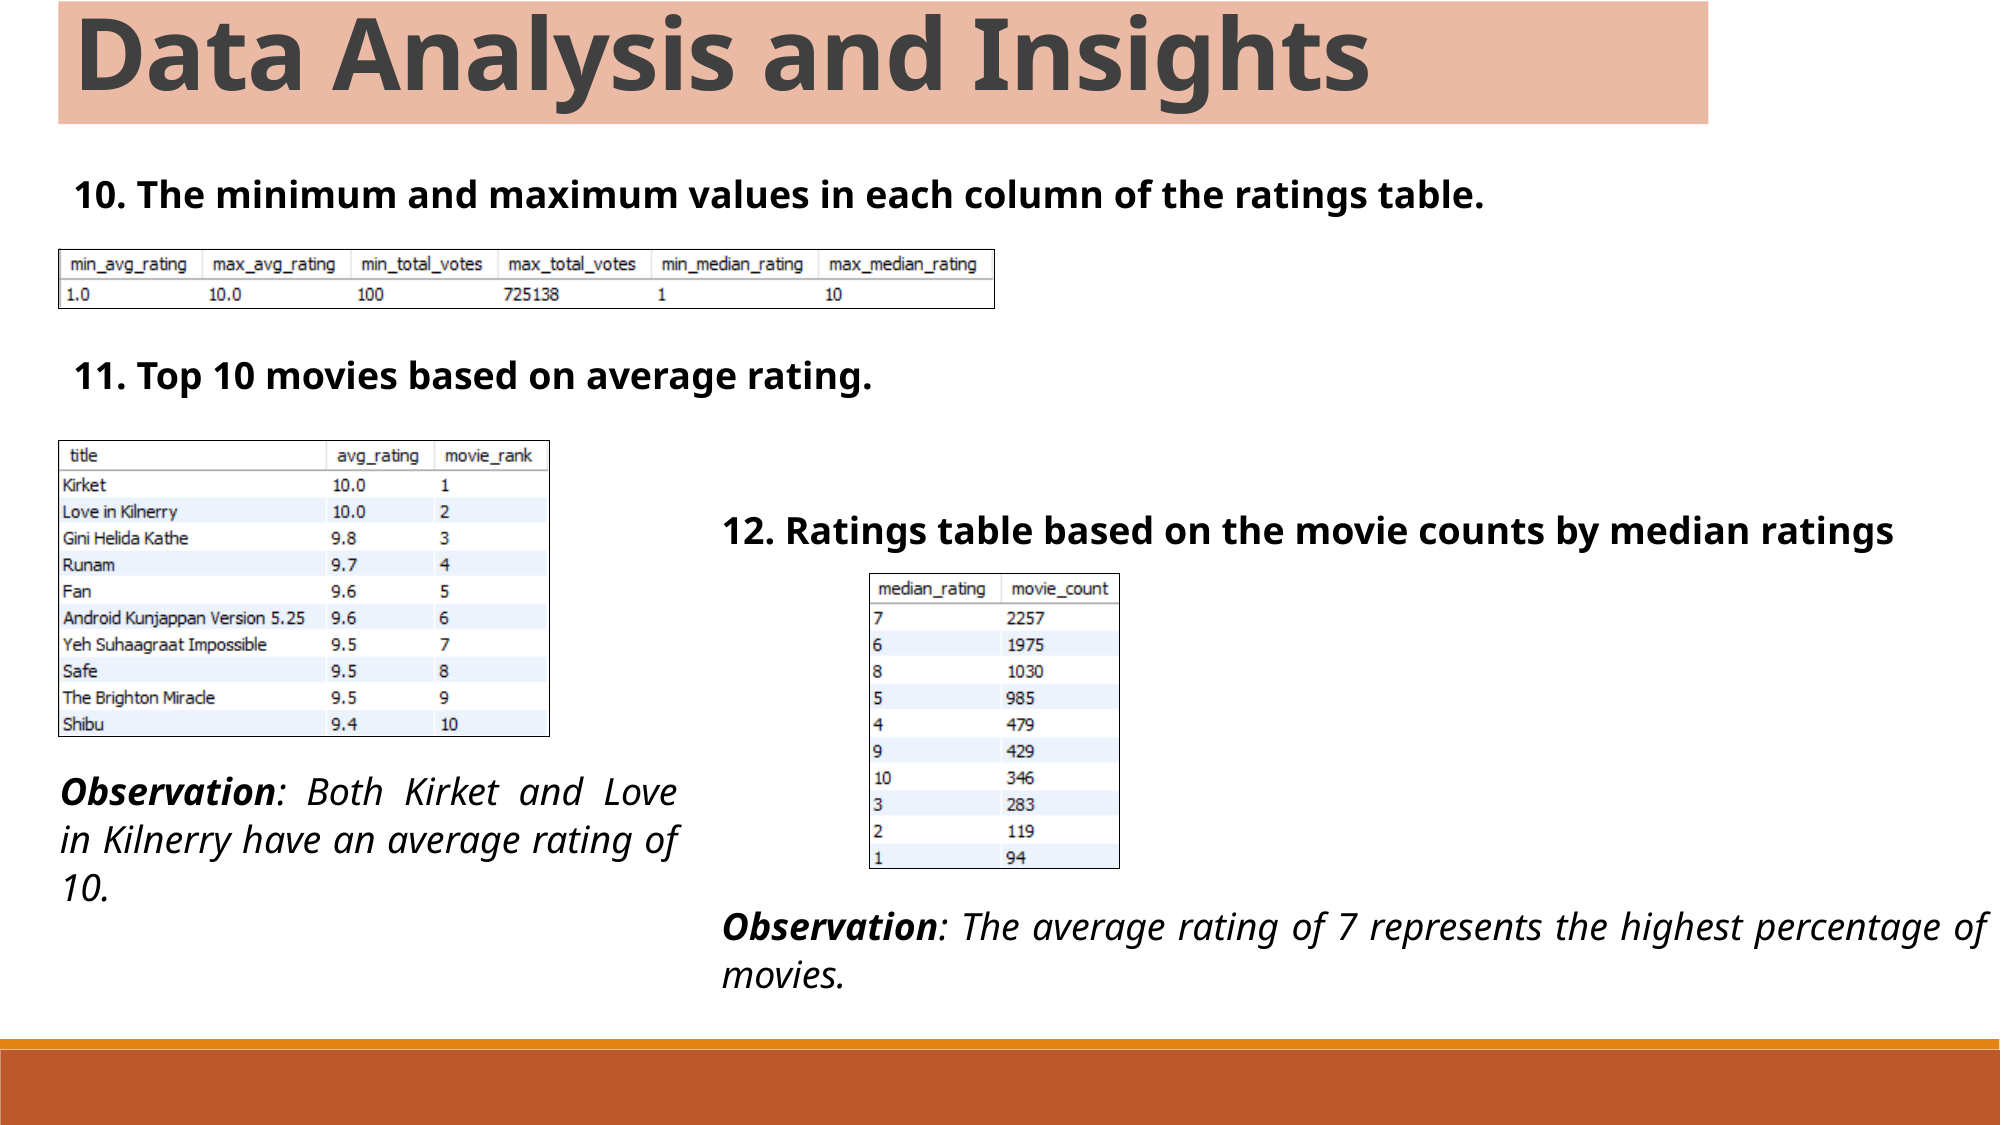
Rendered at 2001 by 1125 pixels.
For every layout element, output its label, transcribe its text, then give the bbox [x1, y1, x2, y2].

text_box Observation: The average rating of 7 represents the highest percentage of movies. [706, 892, 2000, 1004]
text_box Data Analysis and Insights [58, 1, 1709, 125]
text_box Observation: Both Kirket and Love in Kilnerry have an average rating of 10. [45, 757, 693, 917]
picture [57, 248, 996, 309]
text_box 12. Ratings table based on the movie counts by median ratings [706, 499, 1969, 560]
text_box 11. Top 10 movies based on average rating. [58, 344, 945, 405]
picture [57, 439, 550, 738]
text_box 10. The minimum and maximum values in each column of the ratings table. [58, 163, 1941, 224]
picture [868, 572, 1120, 869]
